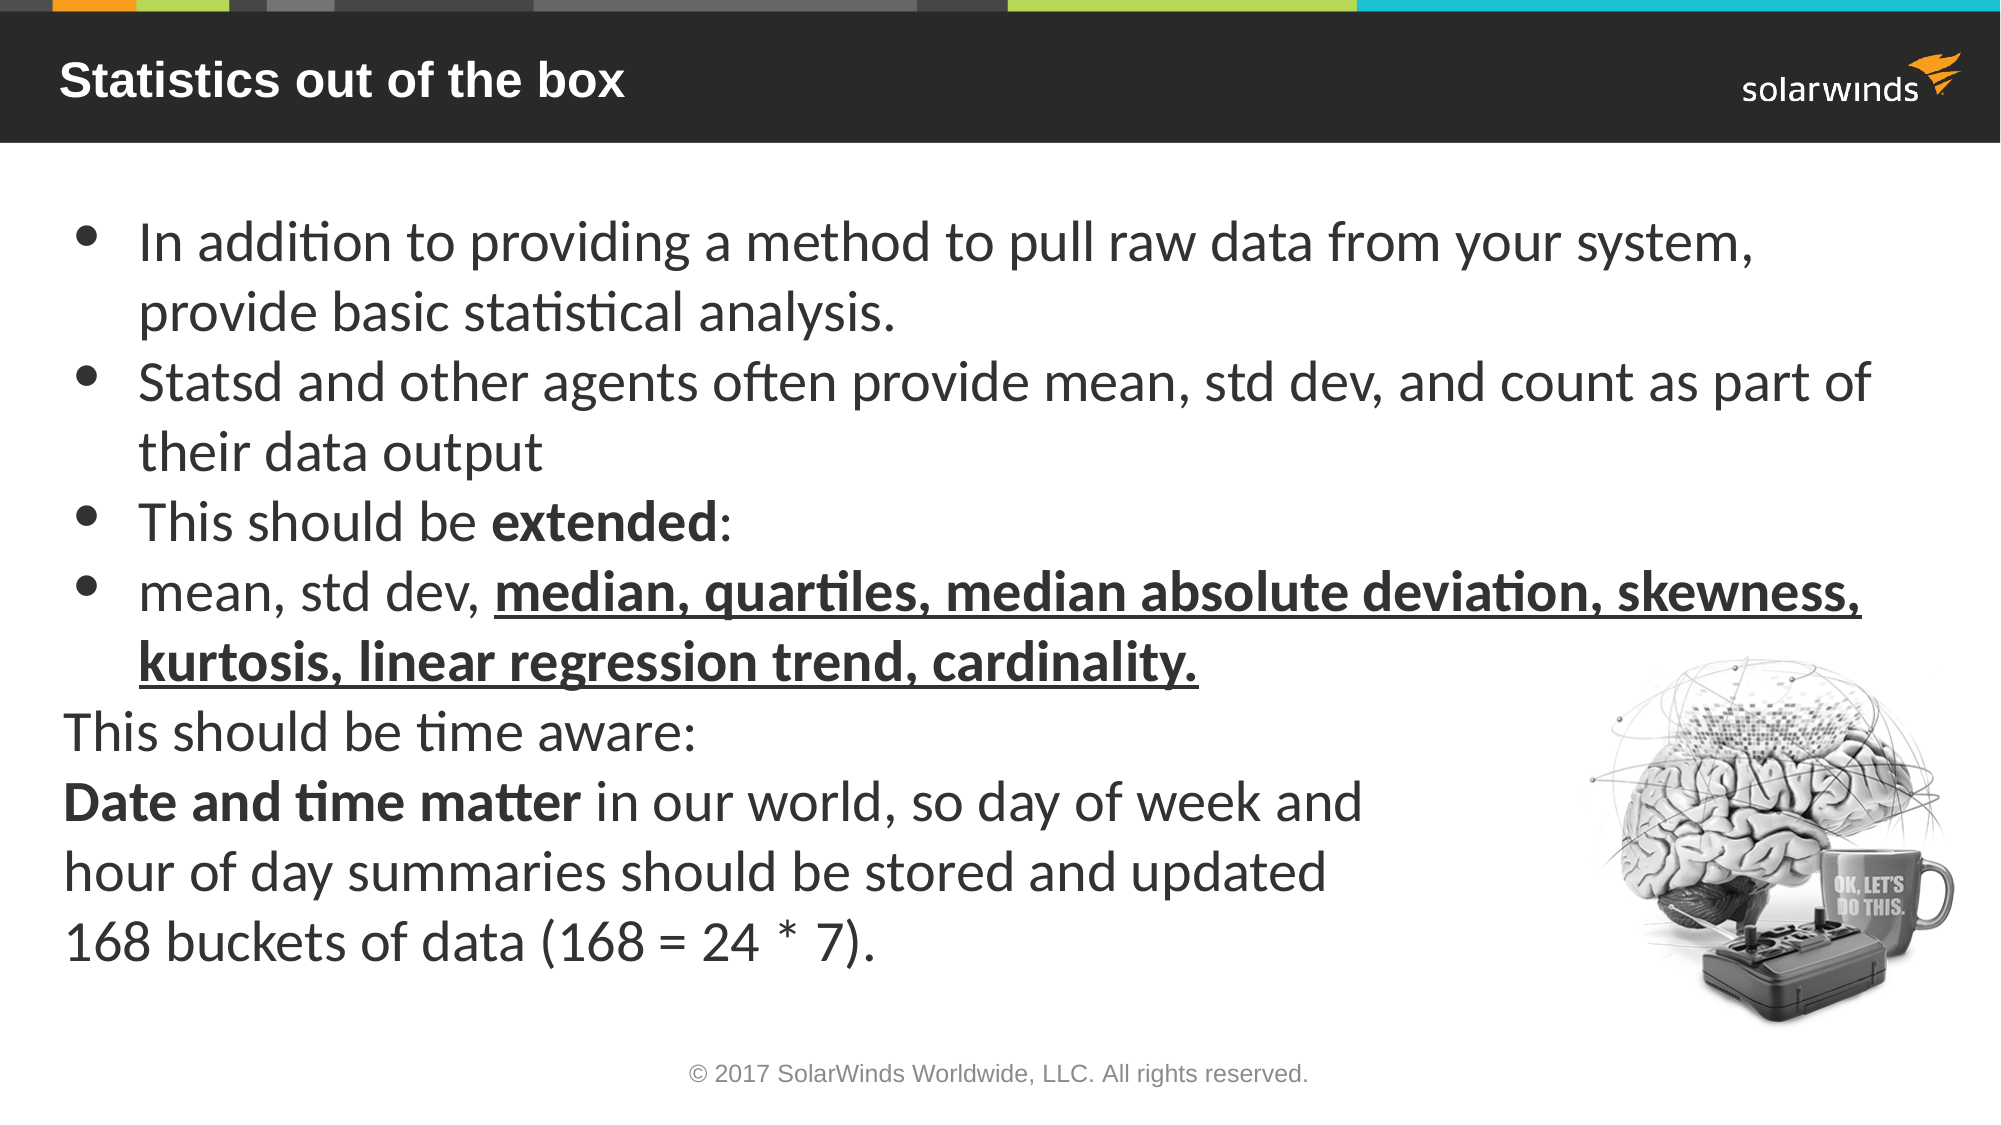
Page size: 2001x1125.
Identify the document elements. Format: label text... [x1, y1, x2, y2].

footer © 2017 SolarWinds Worldwide, LLC. All rights reserved. [662, 1042, 1338, 1103]
picture [0, 0, 2001, 1125]
list In addition to providing a method to pull raw data from your system, provide basic statistical analysis. Statsd and other agents often provide mean, std dev, and count as part of their data output This should be extended: mean, std dev, median, quartiles, median absolute deviation, skewness, kurtosis, linear regression trend, cardinality. This should be time aware: Date and time matter in our world, so day of week and hour of day summaries should be stored and updated 168 buckets of data (168 = 24 * 7). [48, 187, 1948, 1016]
title Statistics out of the box [43, 39, 1662, 124]
